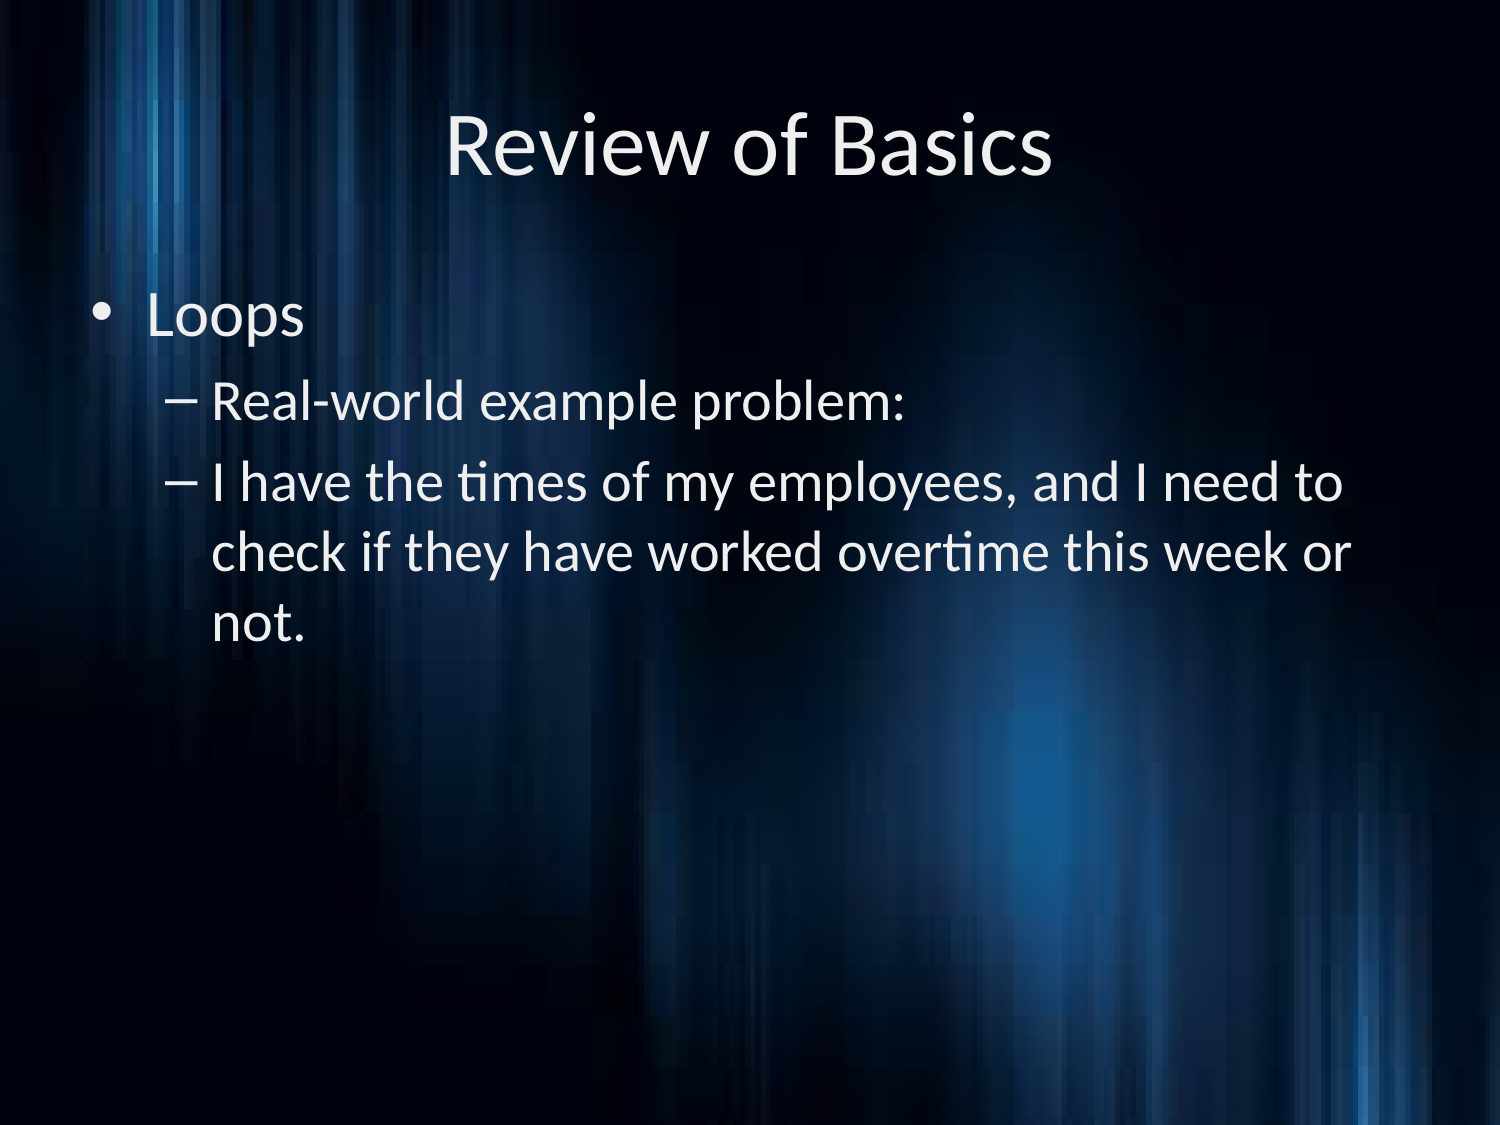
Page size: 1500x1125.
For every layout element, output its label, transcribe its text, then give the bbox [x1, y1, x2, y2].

title Review of Basics [75, 45, 1425, 233]
list Loops Real-world example problem: I have the times of my employees, and I need to check if they have worked overtime this week or not. [75, 262, 1425, 1005]
picture [0, 0, 1500, 1125]
